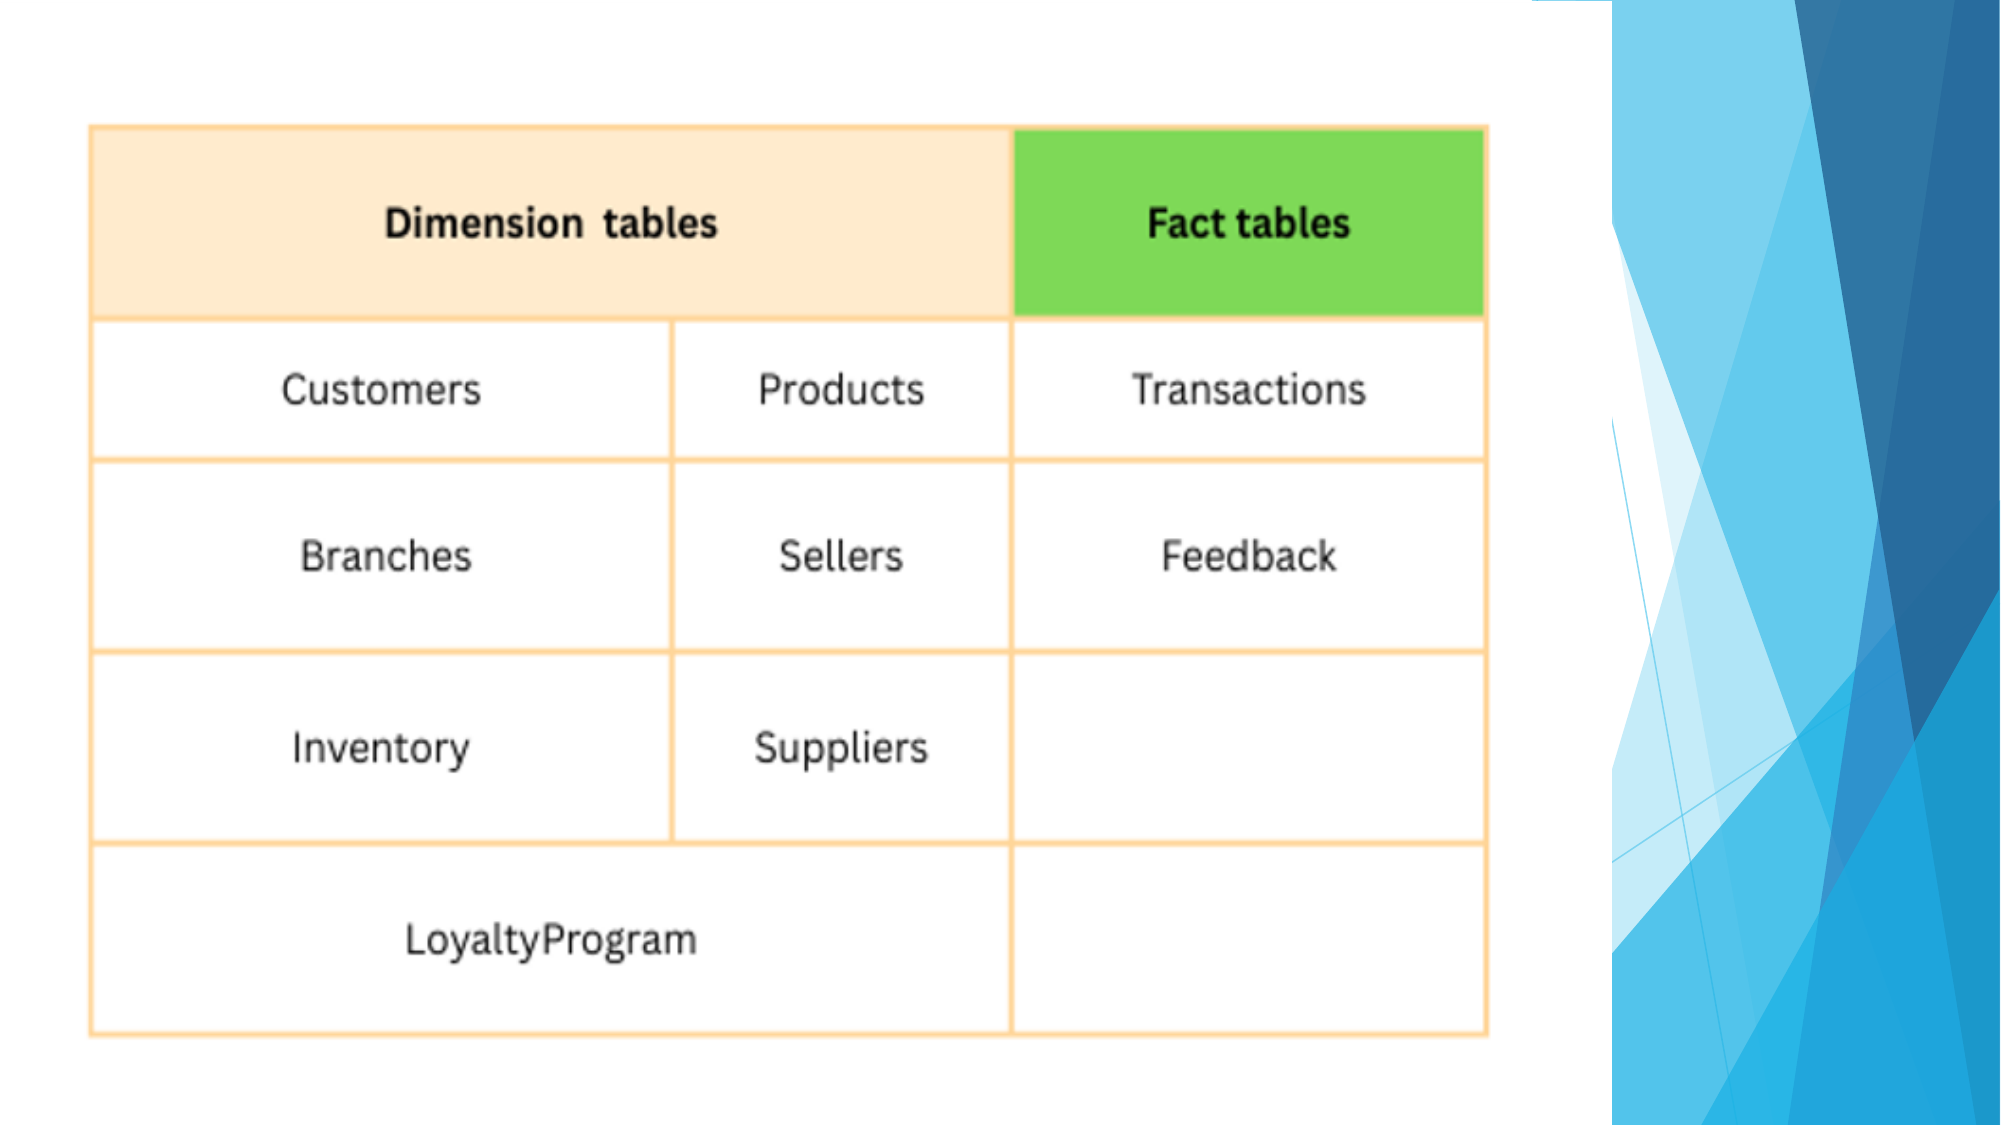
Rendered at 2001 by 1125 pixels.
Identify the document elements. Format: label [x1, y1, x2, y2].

picture [0, 1, 1612, 1125]
